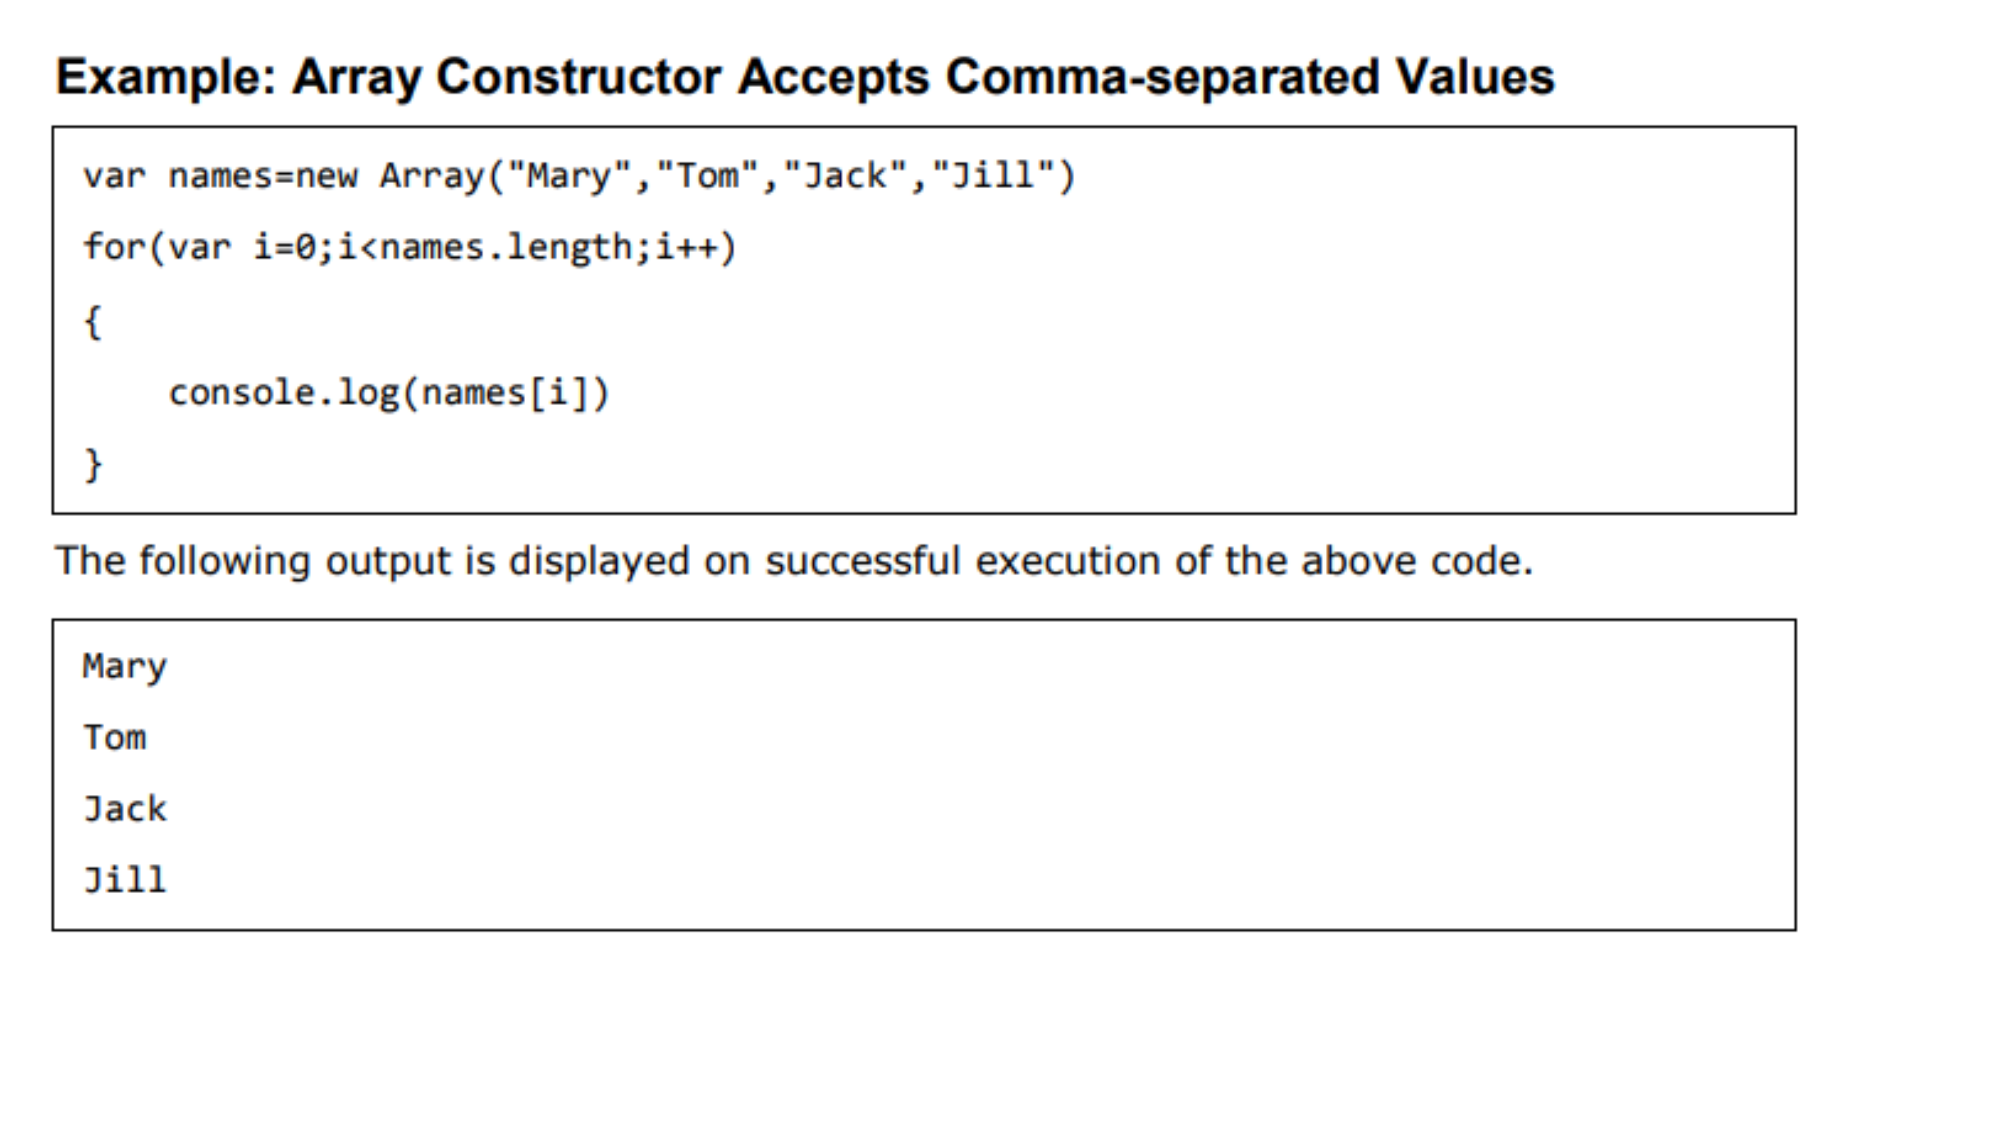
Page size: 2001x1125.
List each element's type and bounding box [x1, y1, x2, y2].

picture [40, 40, 1810, 947]
